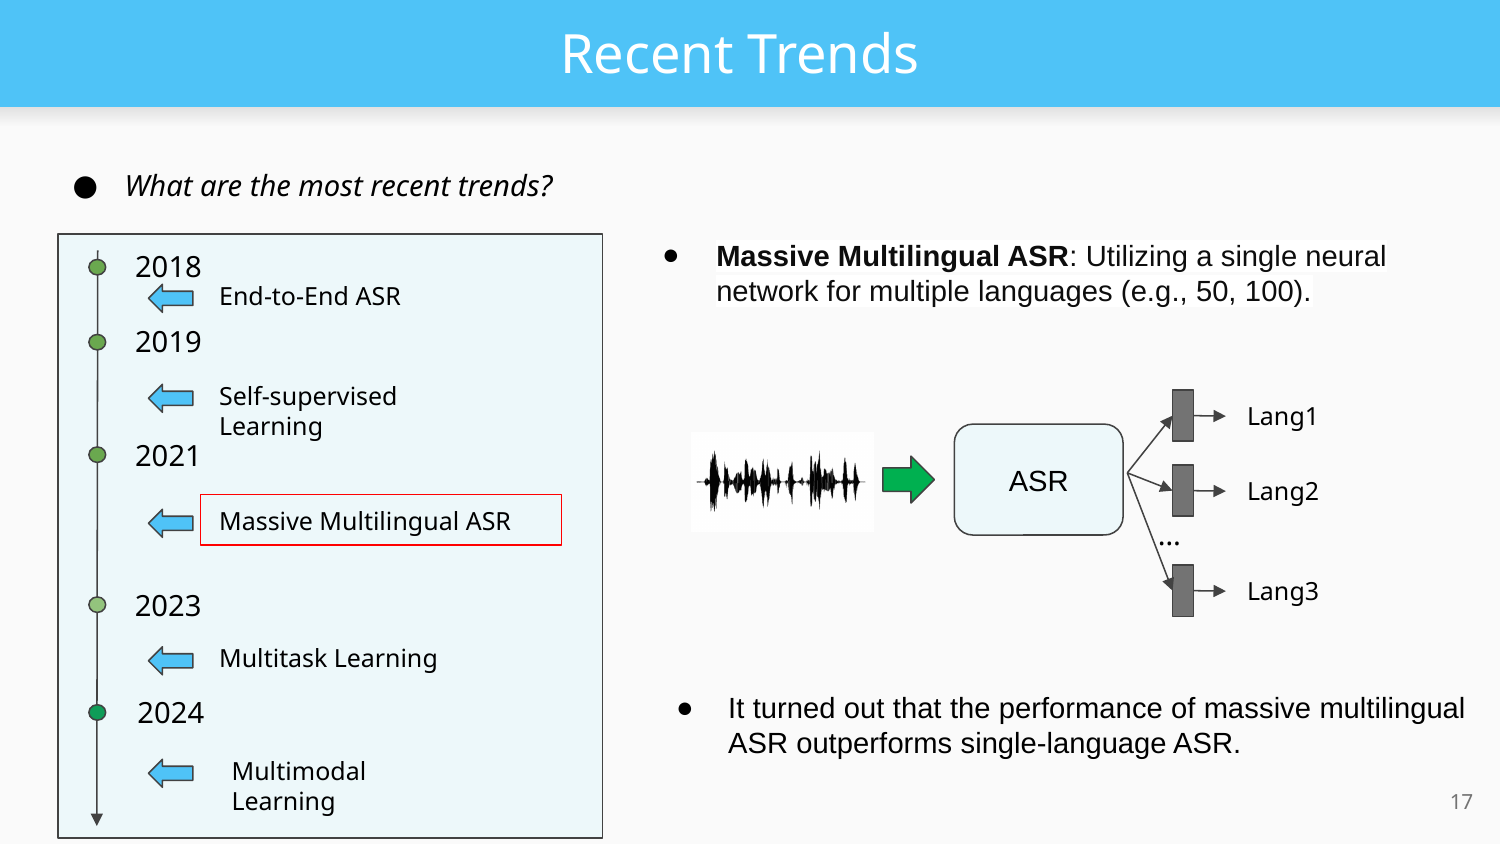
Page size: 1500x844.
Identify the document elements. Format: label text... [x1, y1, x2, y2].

text_box [148, 284, 193, 313]
text_box Lang3 [1232, 560, 1397, 621]
text_box 2019 [119, 308, 224, 374]
text_box End-to-End ASR [204, 265, 597, 326]
text_box Self-supervised Learning [204, 365, 520, 456]
text_box [882, 456, 935, 504]
text_box [148, 646, 193, 675]
text_box 2023 [119, 571, 292, 637]
text_box Lang2 [1232, 460, 1397, 521]
text_box 2018 [119, 233, 224, 299]
text_box Multimodal Learning [216, 740, 488, 831]
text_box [1127, 472, 1173, 591]
text_box [1172, 564, 1194, 617]
text_box Massive Multilingual ASR: Utilizing a single neural network for multiple languages (e.g., 50, 100). [626, 221, 1463, 322]
text_box [1177, 464, 1194, 517]
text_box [1127, 415, 1173, 471]
text_box [200, 494, 562, 545]
picture [691, 432, 875, 532]
text_box 2021 [119, 421, 224, 487]
text_box What are the most recent trends? [34, 152, 728, 218]
text_box Lang1 [1232, 385, 1397, 446]
text_box 2024 [122, 679, 294, 745]
text_box [148, 384, 193, 413]
title Recent Trends [16, 2, 1464, 102]
text_box [58, 234, 603, 838]
text_box [148, 509, 193, 538]
text_box ASR [954, 424, 1122, 536]
text_box It turned out that the performance of massive multilingual ASR outperforms single-language ASR. [638, 674, 1489, 775]
text_box [148, 759, 193, 788]
text_box Multitask Learning [204, 627, 597, 688]
text_box [1172, 389, 1194, 442]
slide_number ‹#› [1398, 775, 1489, 835]
text_box Massive Multilingual ASR [204, 490, 597, 551]
